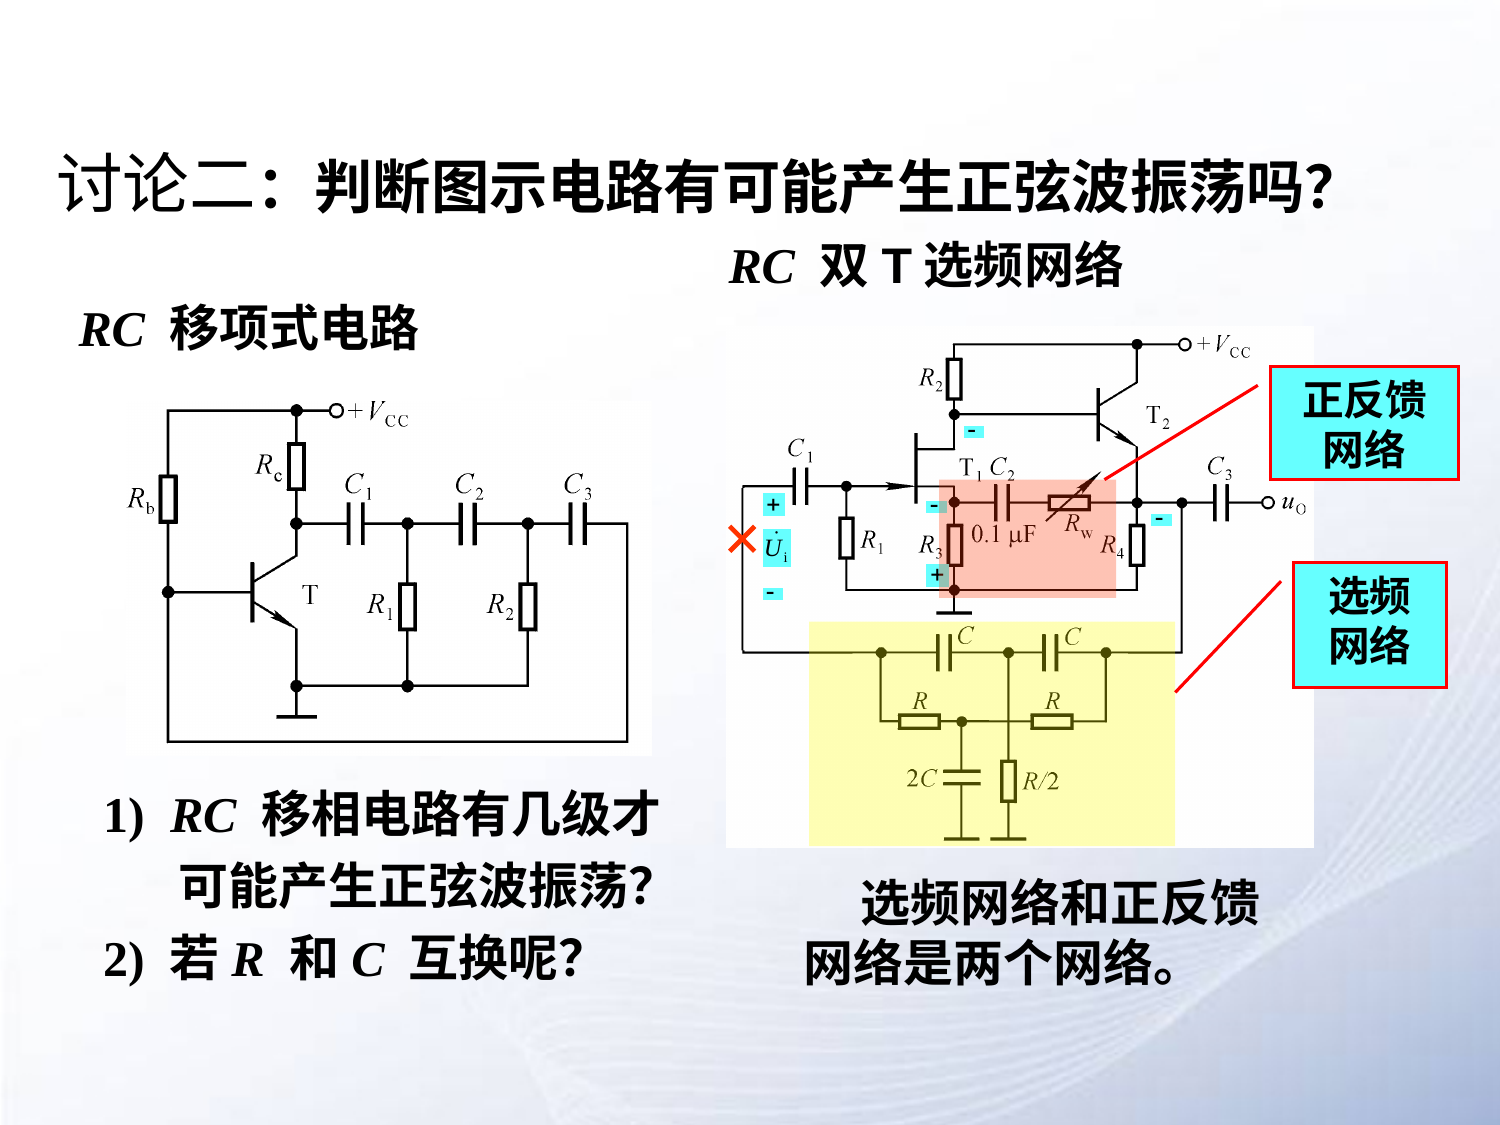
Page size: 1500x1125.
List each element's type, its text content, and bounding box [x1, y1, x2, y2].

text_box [762, 493, 792, 601]
text_box RC 移项式电路 [63, 288, 702, 364]
text_box 1) RC 移相电路有几级才可能产生正弦波振荡？ 2) 若R 和C 互换呢？ [88, 763, 701, 994]
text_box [808, 562, 1447, 847]
title 讨论二：判断图示电路有可能产生正弦波振荡吗？ [40, 125, 1467, 239]
text_box RC 双T选频网络 [713, 226, 1439, 301]
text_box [125, 400, 652, 757]
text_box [725, 326, 1314, 849]
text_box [729, 526, 755, 552]
picture [0, 0, 1500, 1125]
text_box 选频网络和正反馈网络是两个网络。 [788, 863, 1277, 999]
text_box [925, 425, 933, 560]
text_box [938, 366, 1459, 599]
